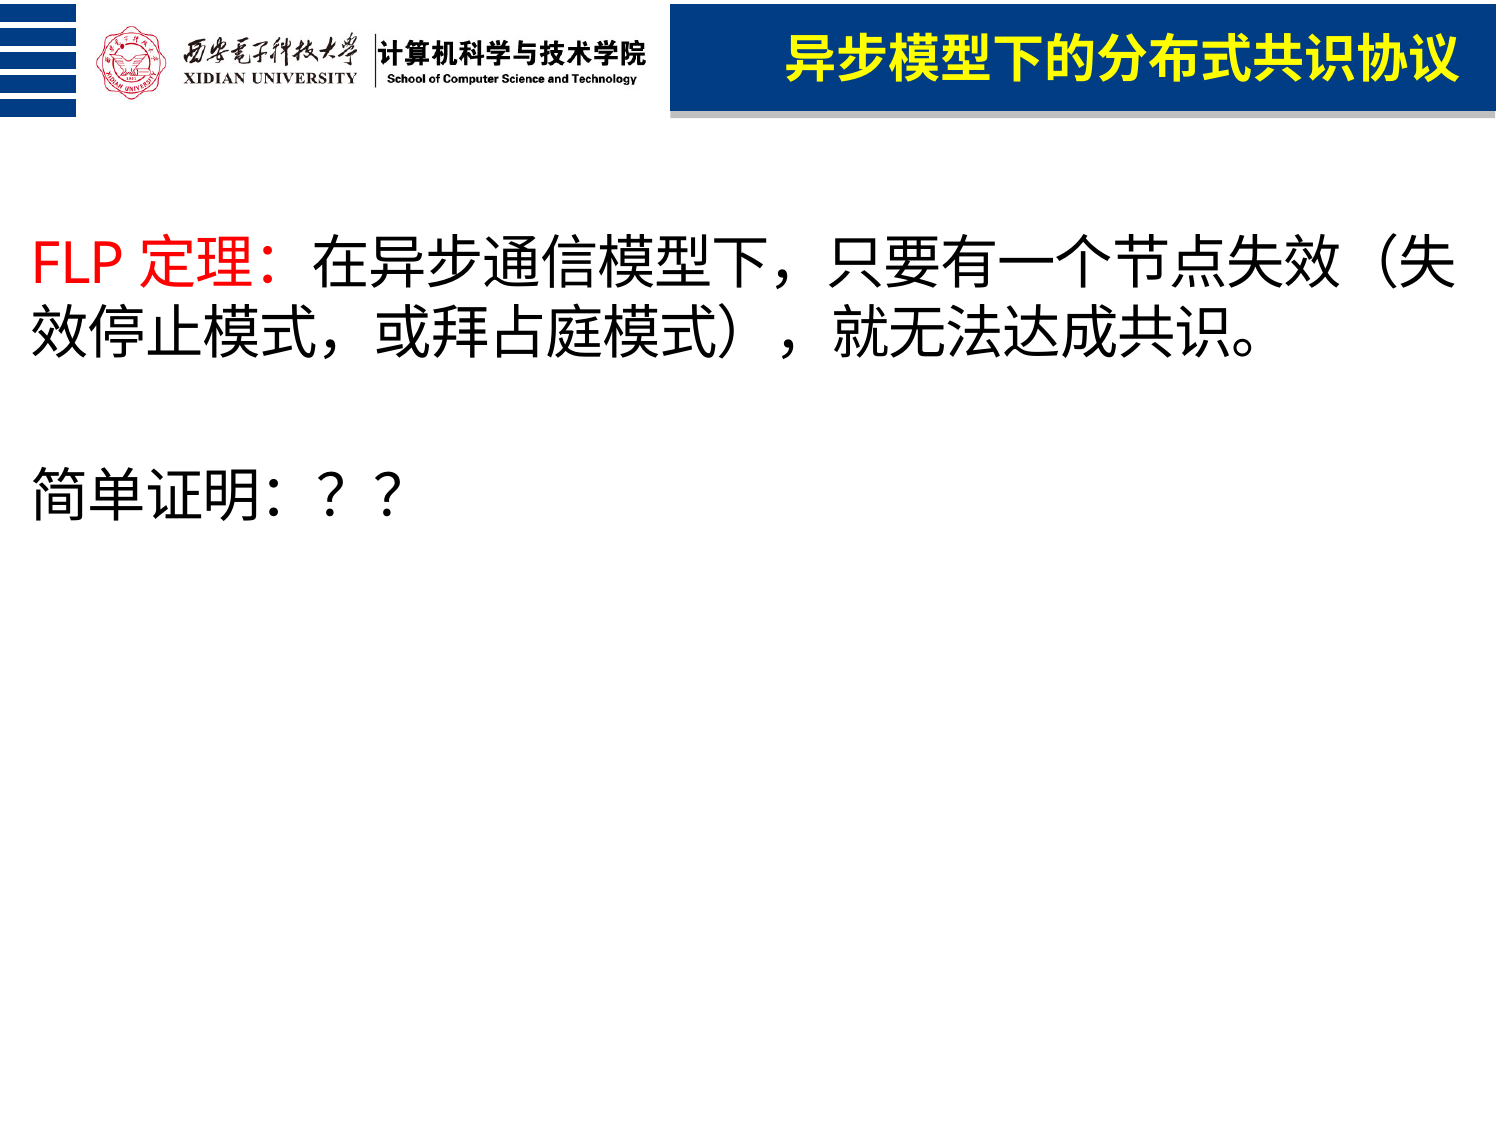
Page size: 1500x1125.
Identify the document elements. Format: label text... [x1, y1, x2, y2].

picture [0, 4, 1496, 117]
text_box FLP定理：在异步通信模型下，只要有一个节点失效（失效停止模式，或拜占庭模式），就无法达成共识。 简单证明：？？ [24, 137, 1500, 1061]
text_box 异步模型下的分布式共识协议 [662, 24, 1475, 88]
